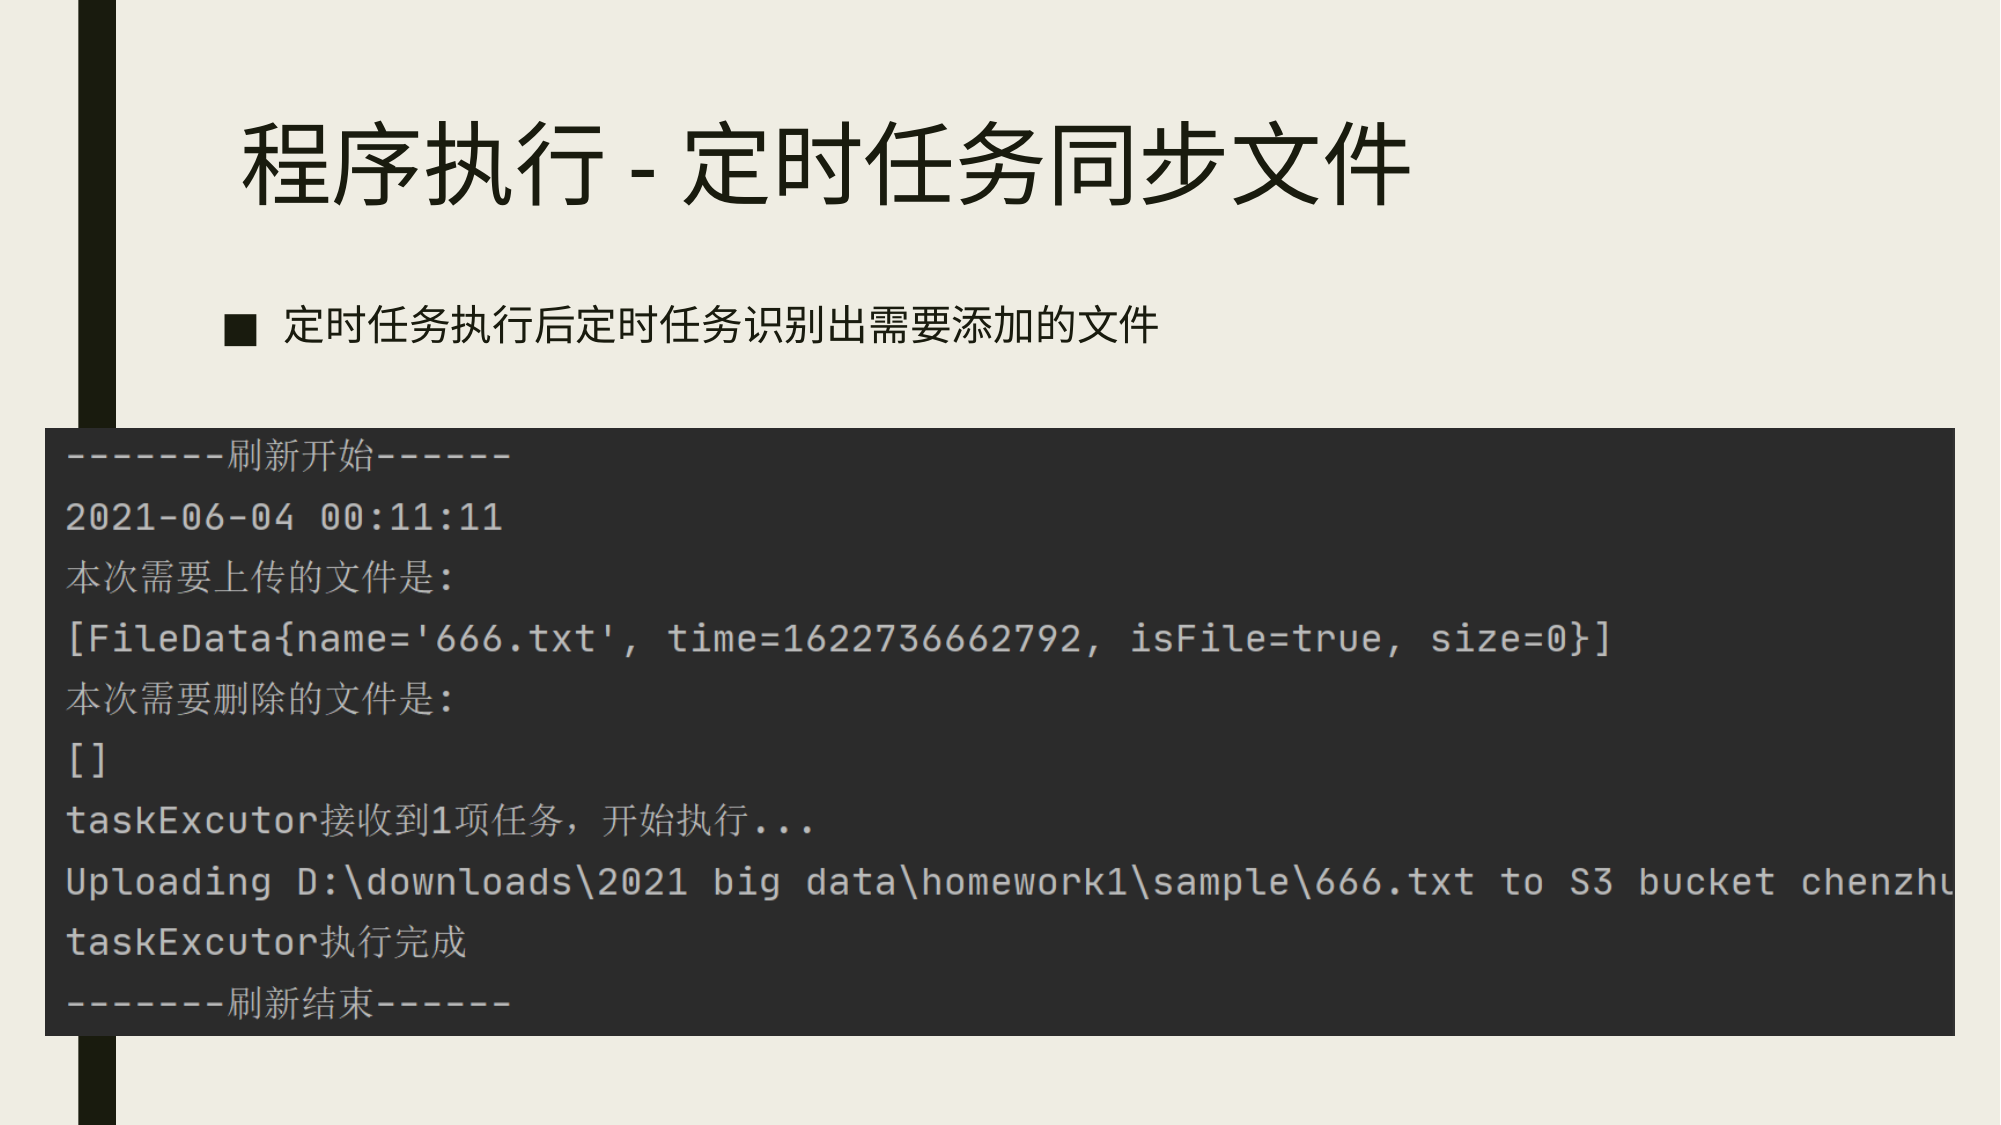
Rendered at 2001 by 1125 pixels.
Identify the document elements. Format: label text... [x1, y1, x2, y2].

title 程序执行-定时任务同步文件 [225, 112, 1800, 357]
picture [45, 428, 1955, 1036]
list 定时任务执行后定时任务识别出需要添加的文件 [205, 295, 1781, 428]
